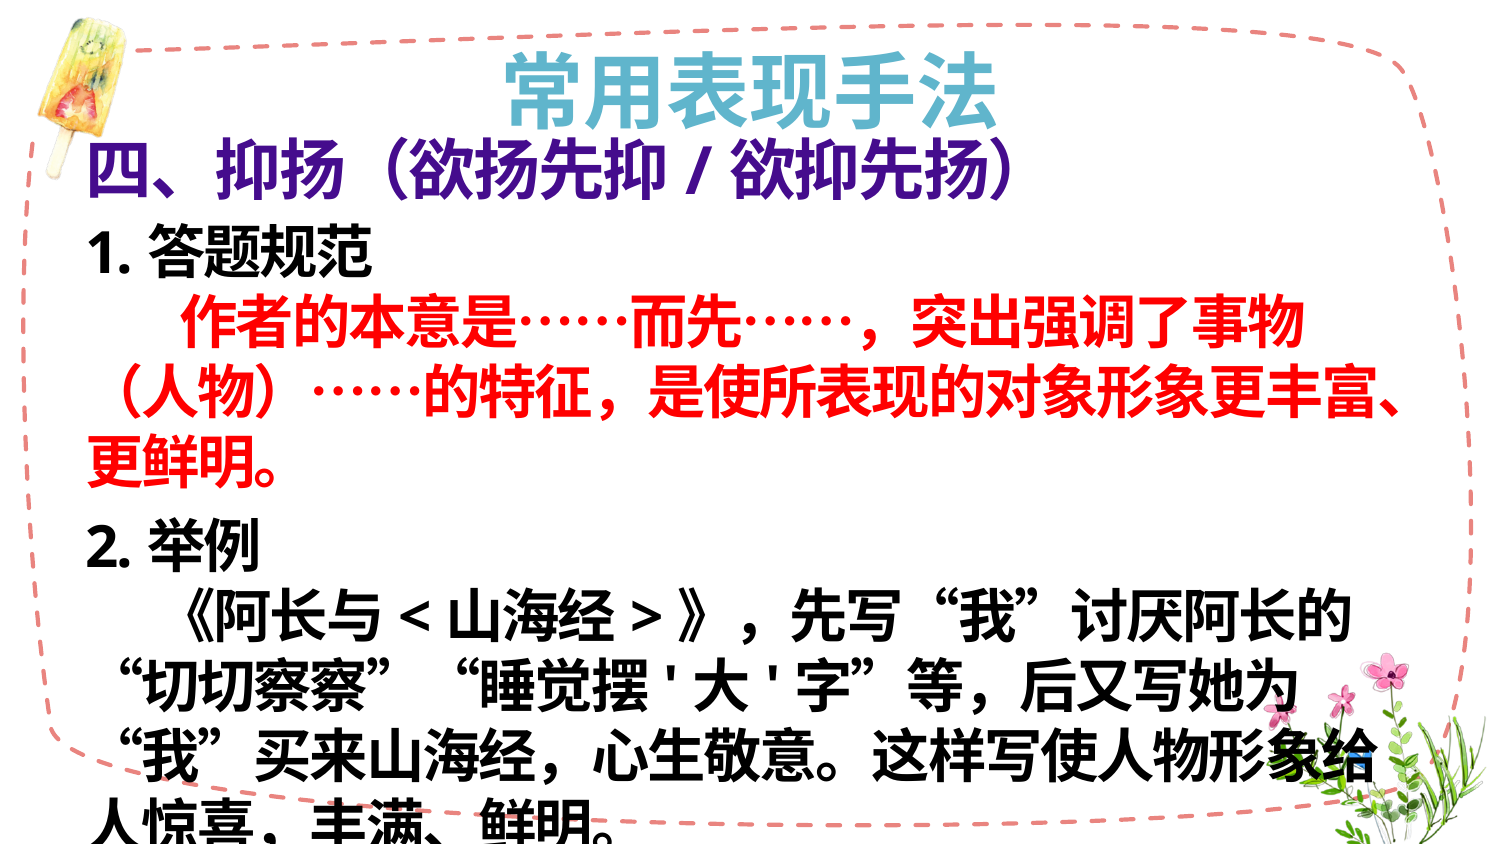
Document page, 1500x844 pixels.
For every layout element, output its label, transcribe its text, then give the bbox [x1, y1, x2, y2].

picture [0, 0, 170, 190]
text_box 四、抑扬（欲扬先抑/欲抑先扬） 1.答题规范 作者的本意是……而先……，突出强调了事物（人物）……的特征，是使所表现的对象形象更丰富、更鲜明。 2.举例 《阿长与<山海经>》，先写“我”讨厌阿长的“切切察察”“睡觉摆'大'字”等，后又写她为“我”买来山海经，心生敬意。这样写使人物形象给人惊喜，丰满、鲜明。 [70, 112, 1424, 844]
text_box [22, 176, 70, 750]
text_box 常用表现手法 [488, 33, 1012, 145]
text_box [628, 23, 1422, 112]
text_box [1424, 123, 1473, 625]
picture [1167, 625, 1491, 844]
text_box [151, 37, 488, 112]
